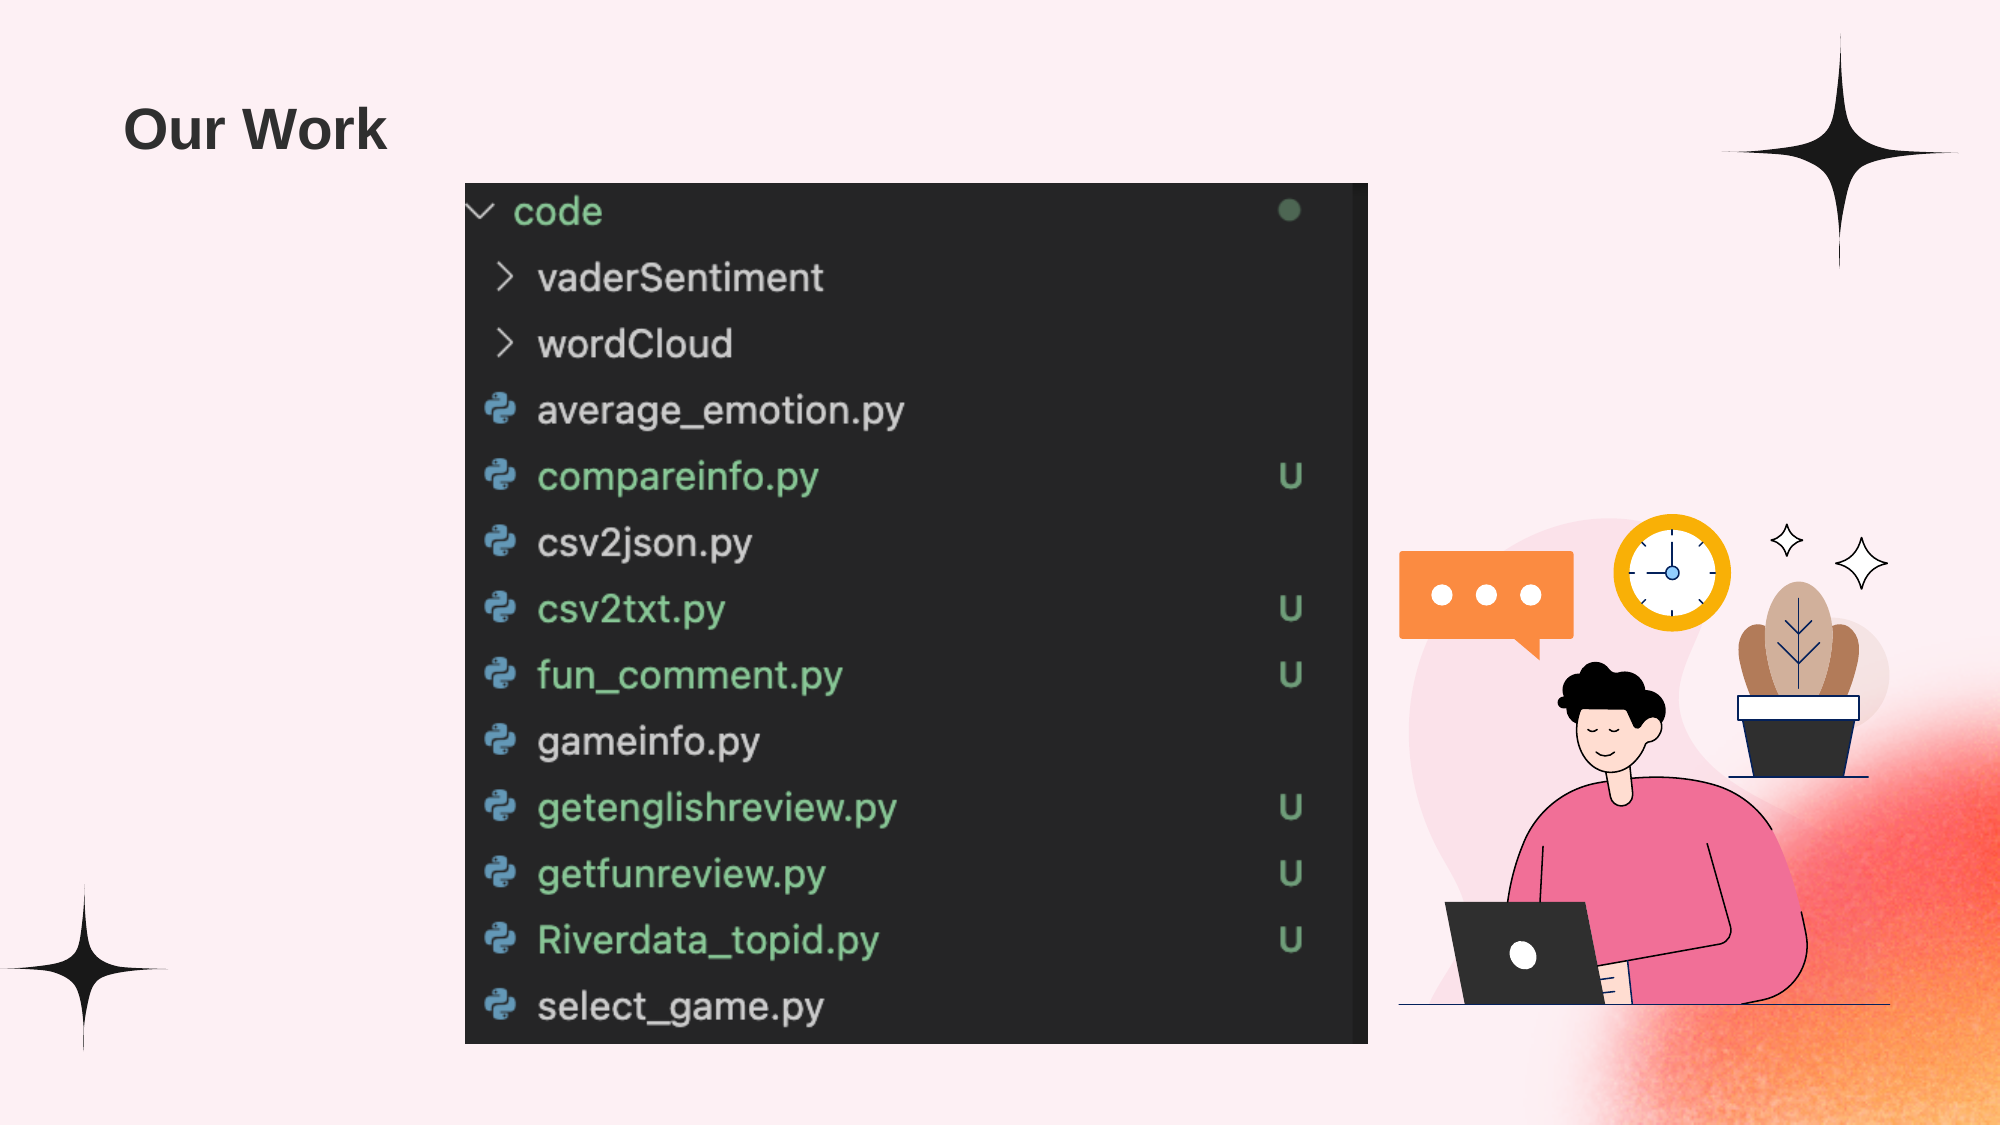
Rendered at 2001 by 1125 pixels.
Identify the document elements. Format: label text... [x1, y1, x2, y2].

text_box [1399, 513, 1890, 1007]
picture [465, 183, 1368, 1044]
picture [1443, 566, 2000, 1125]
title Our Work [108, 21, 1890, 169]
